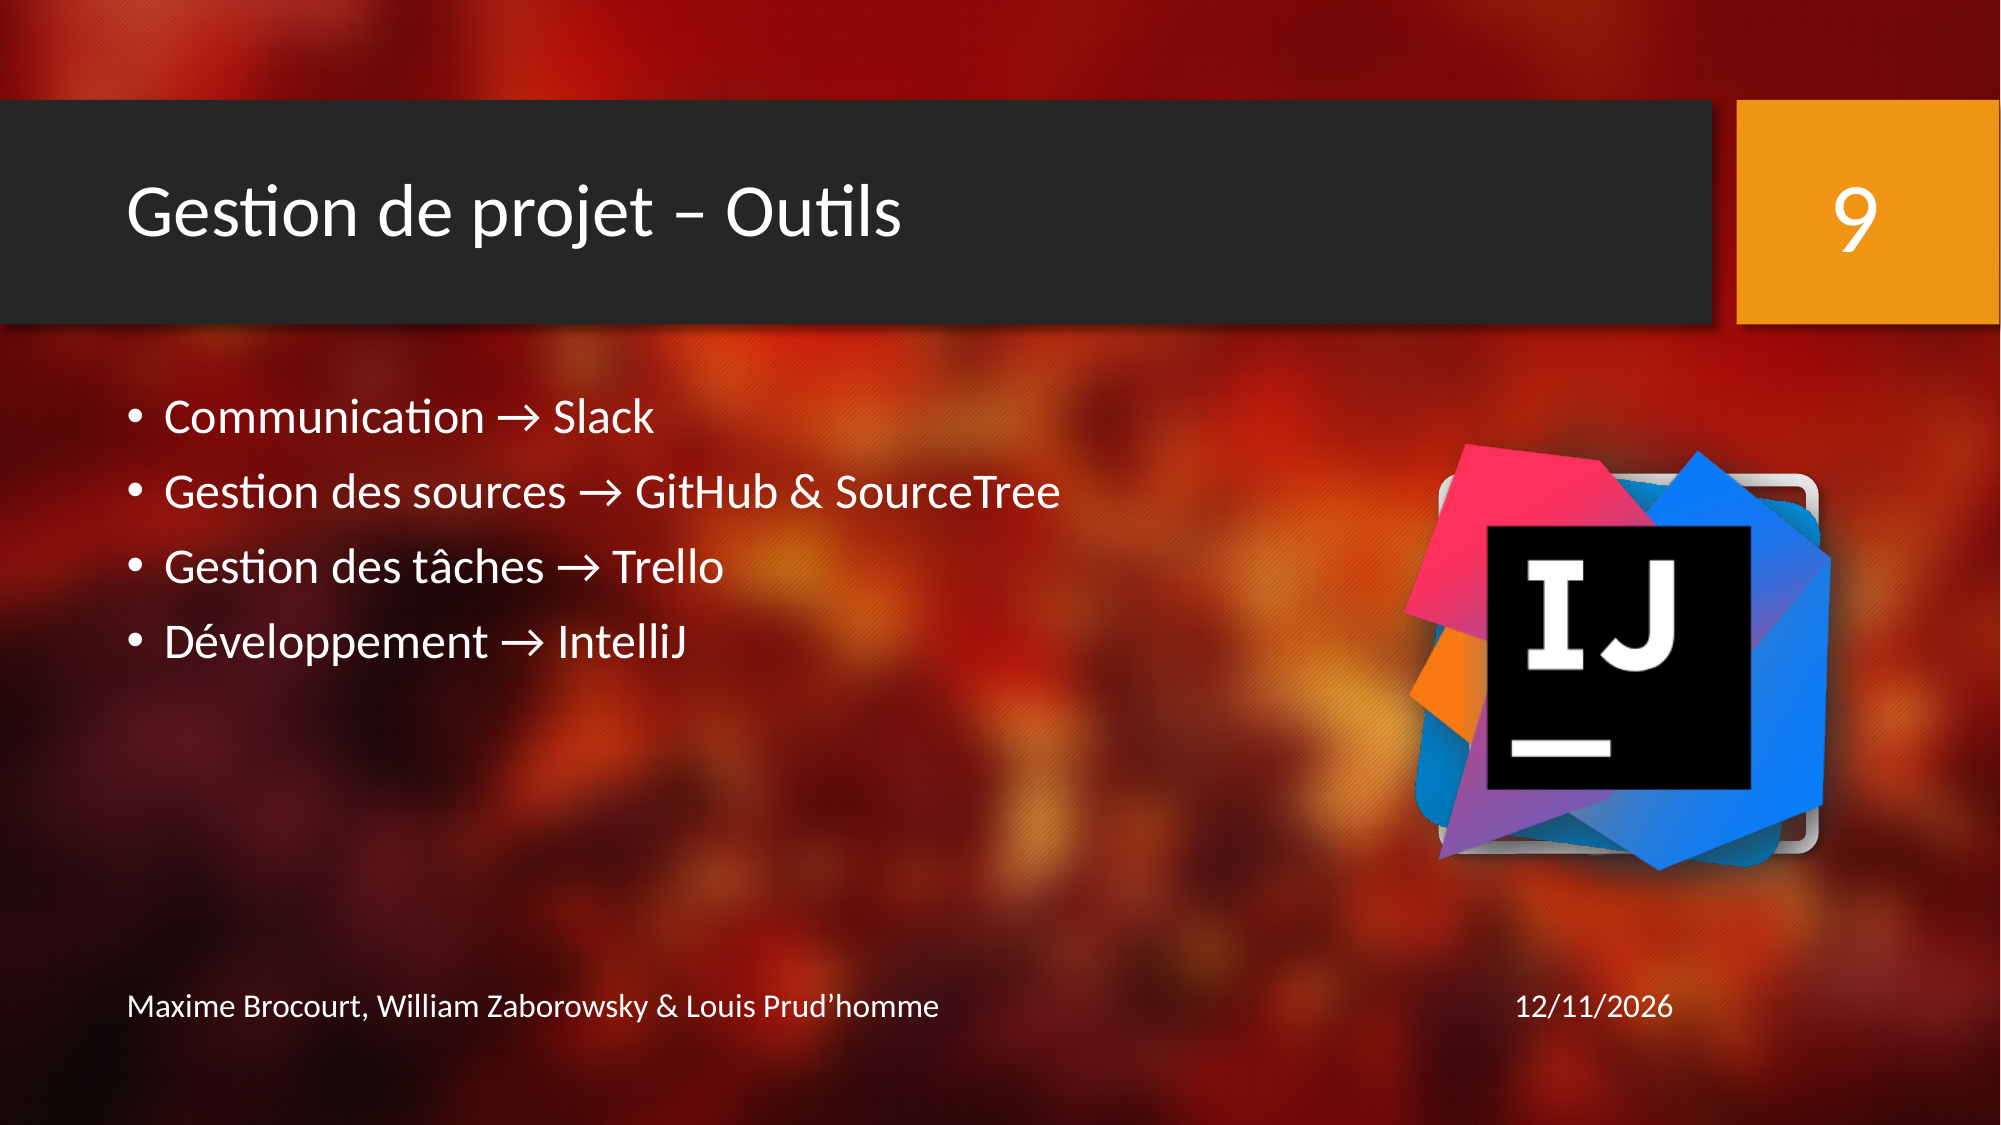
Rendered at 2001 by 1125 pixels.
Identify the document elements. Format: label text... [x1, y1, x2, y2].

slide_number 9 [1760, 123, 1950, 303]
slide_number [1239, 973, 1689, 1034]
list Communication → Slack Gestion des sources → GitHub & SourceTree Gestion des tâches → Trello Développement → IntelliJ [111, 383, 1689, 973]
footer Maxime Brocourt, William Zaborowsky & Louis Prud’homme [111, 973, 1239, 1034]
picture [0, 0, 2001, 1125]
title Gestion de projet – Outils [111, 123, 1689, 301]
